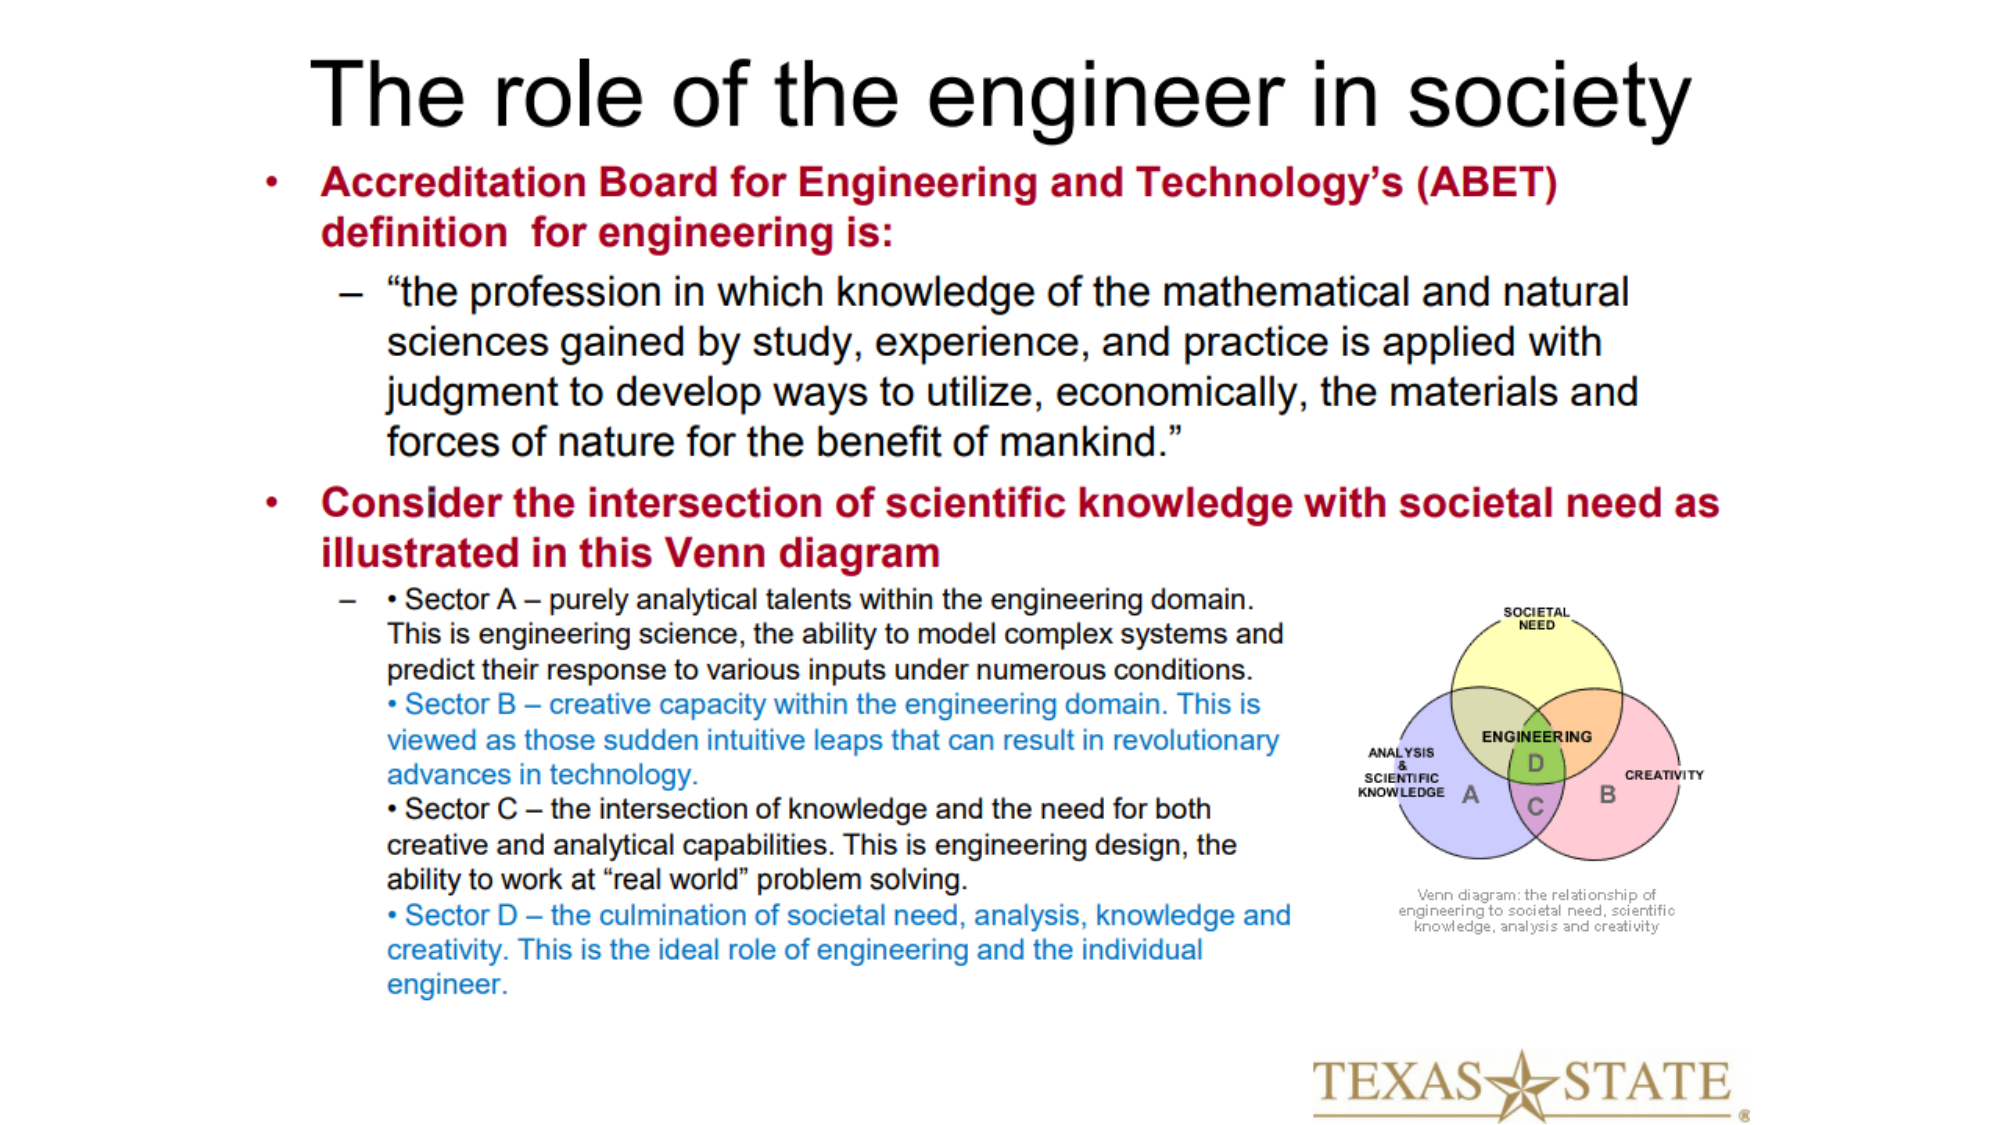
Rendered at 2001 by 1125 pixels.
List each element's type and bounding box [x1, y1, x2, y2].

picture [250, 1, 1750, 1124]
